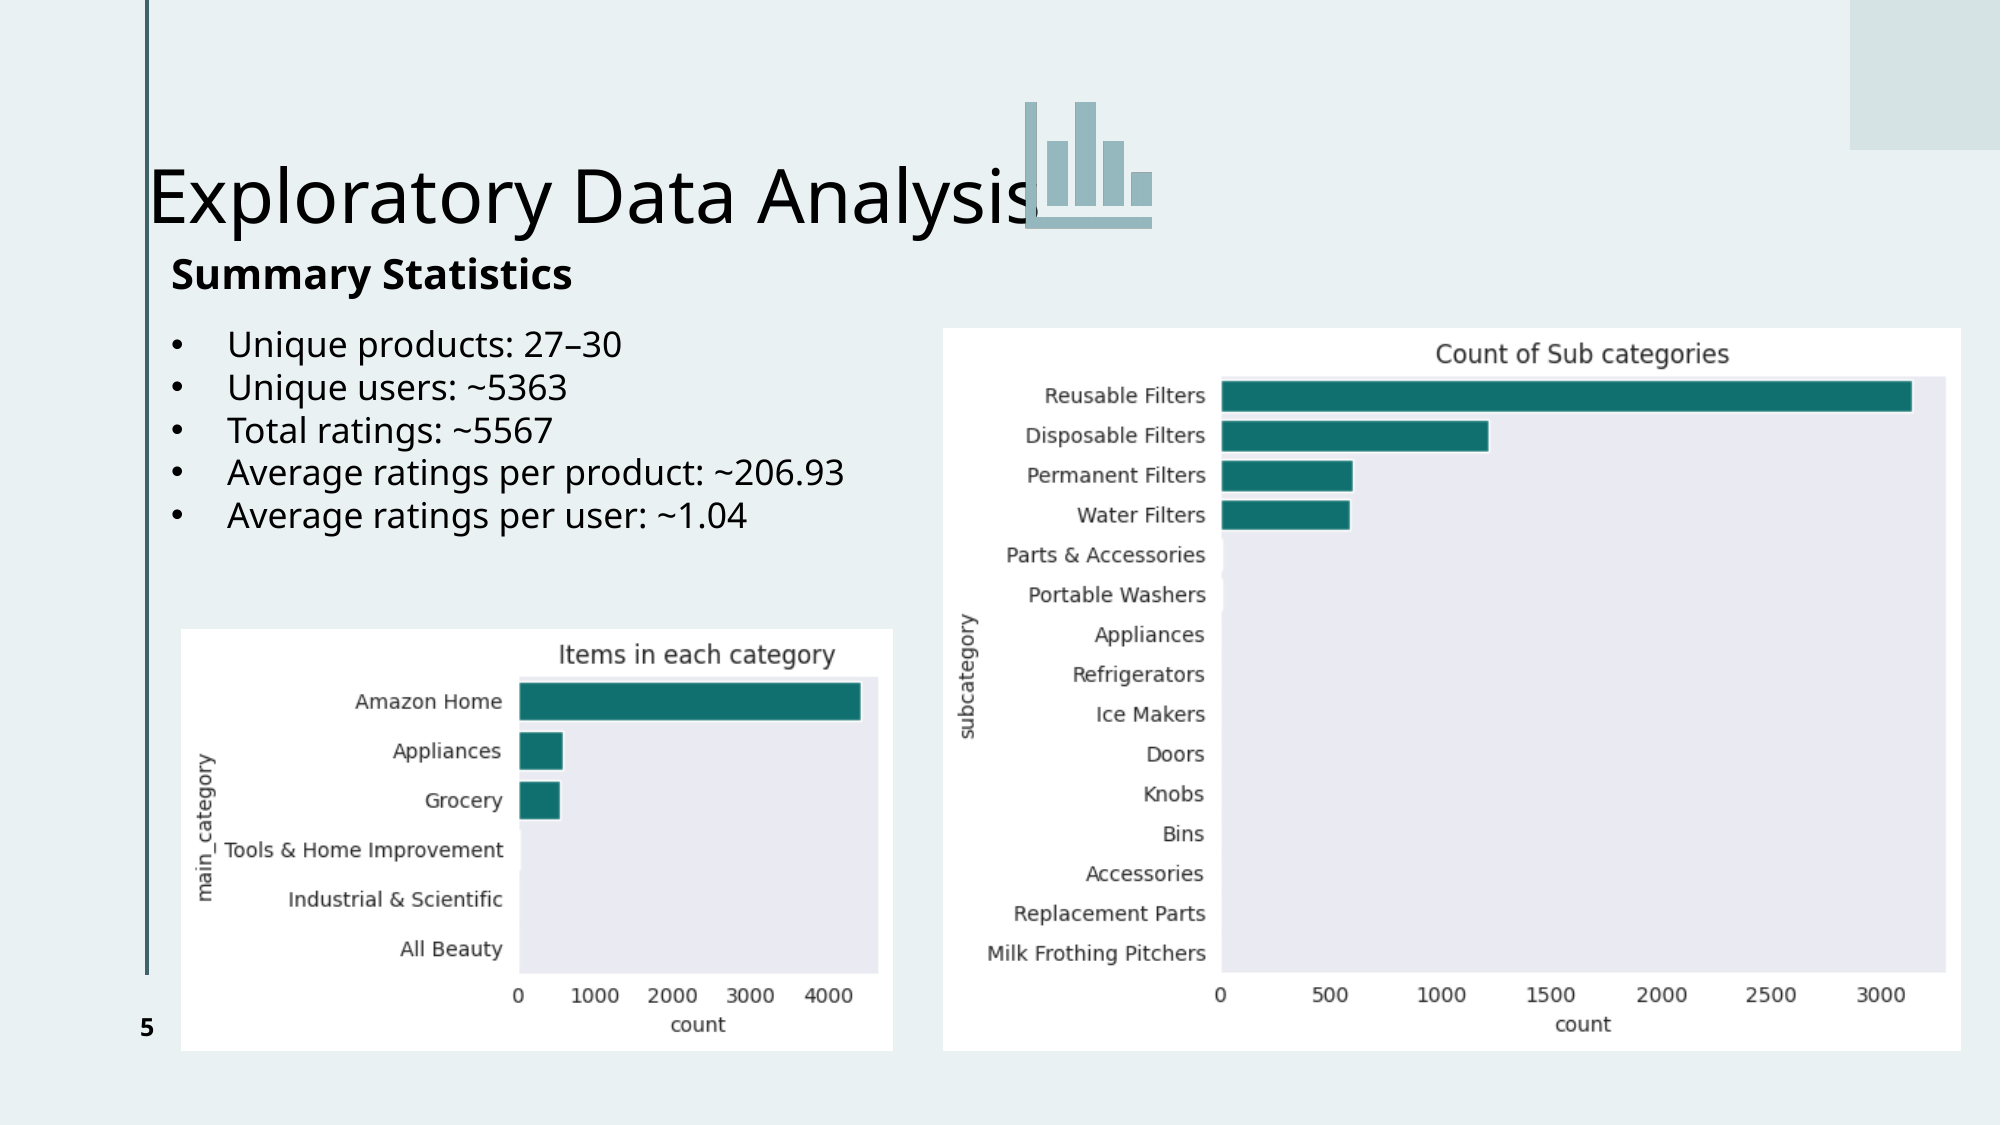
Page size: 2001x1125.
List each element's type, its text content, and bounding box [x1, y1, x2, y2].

slide_number 5 [67, 975, 227, 1082]
picture [181, 629, 893, 1052]
list Summary Statistics Unique products: 27–30 Unique users: ~5363 Total ratings: ~5567 Average ratings per product: ~206.93 Average ratings per user: ~1.04 [171, 247, 888, 714]
title Exploratory Data Analysis [147, 82, 1649, 317]
text_box [999, 76, 1178, 255]
picture [943, 328, 1961, 1052]
